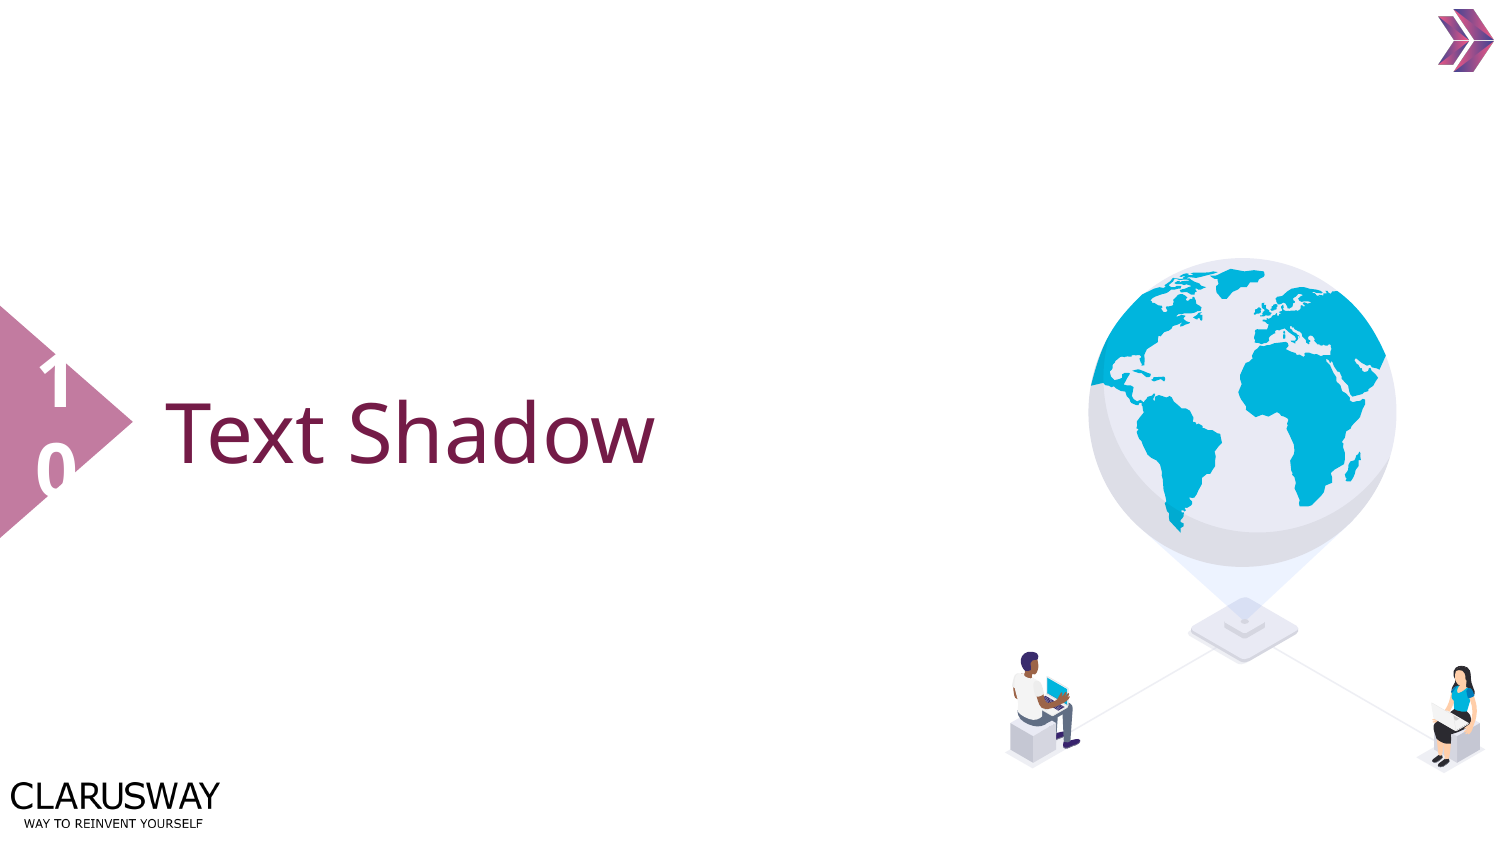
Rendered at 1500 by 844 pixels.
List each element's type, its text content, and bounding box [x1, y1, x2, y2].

picture [1438, 9, 1494, 72]
text_box 10 [0, 306, 115, 540]
title Text Shadow [165, 344, 999, 480]
picture [11, 782, 220, 828]
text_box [1004, 257, 1486, 774]
